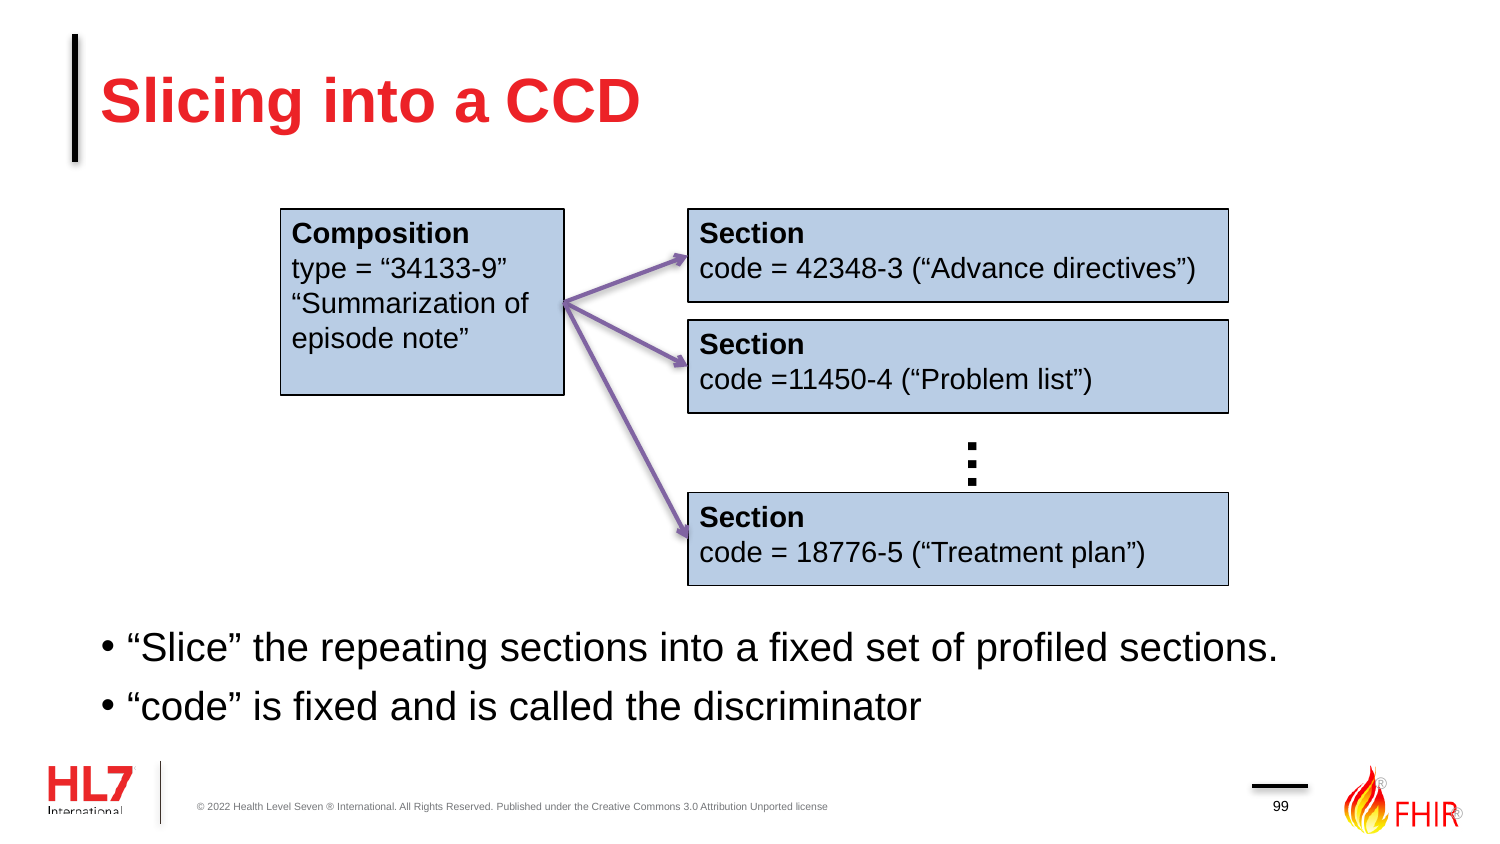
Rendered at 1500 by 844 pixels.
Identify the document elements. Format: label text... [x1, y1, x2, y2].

list “Slice” the repeating sections into a fixed set of profiled sections. “code” is fixed and is called the discriminator [100, 621, 1451, 731]
footer © 2022 Health Level Seven ® International. All Rights Reserved. Published under the Creative Commons 3.0 Attribution Unported license [196, 786, 941, 813]
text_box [280, 208, 1229, 586]
slide_number 99 [1258, 786, 1304, 814]
picture [1339, 760, 1463, 837]
title Slicing into a CCD [100, 33, 1451, 163]
